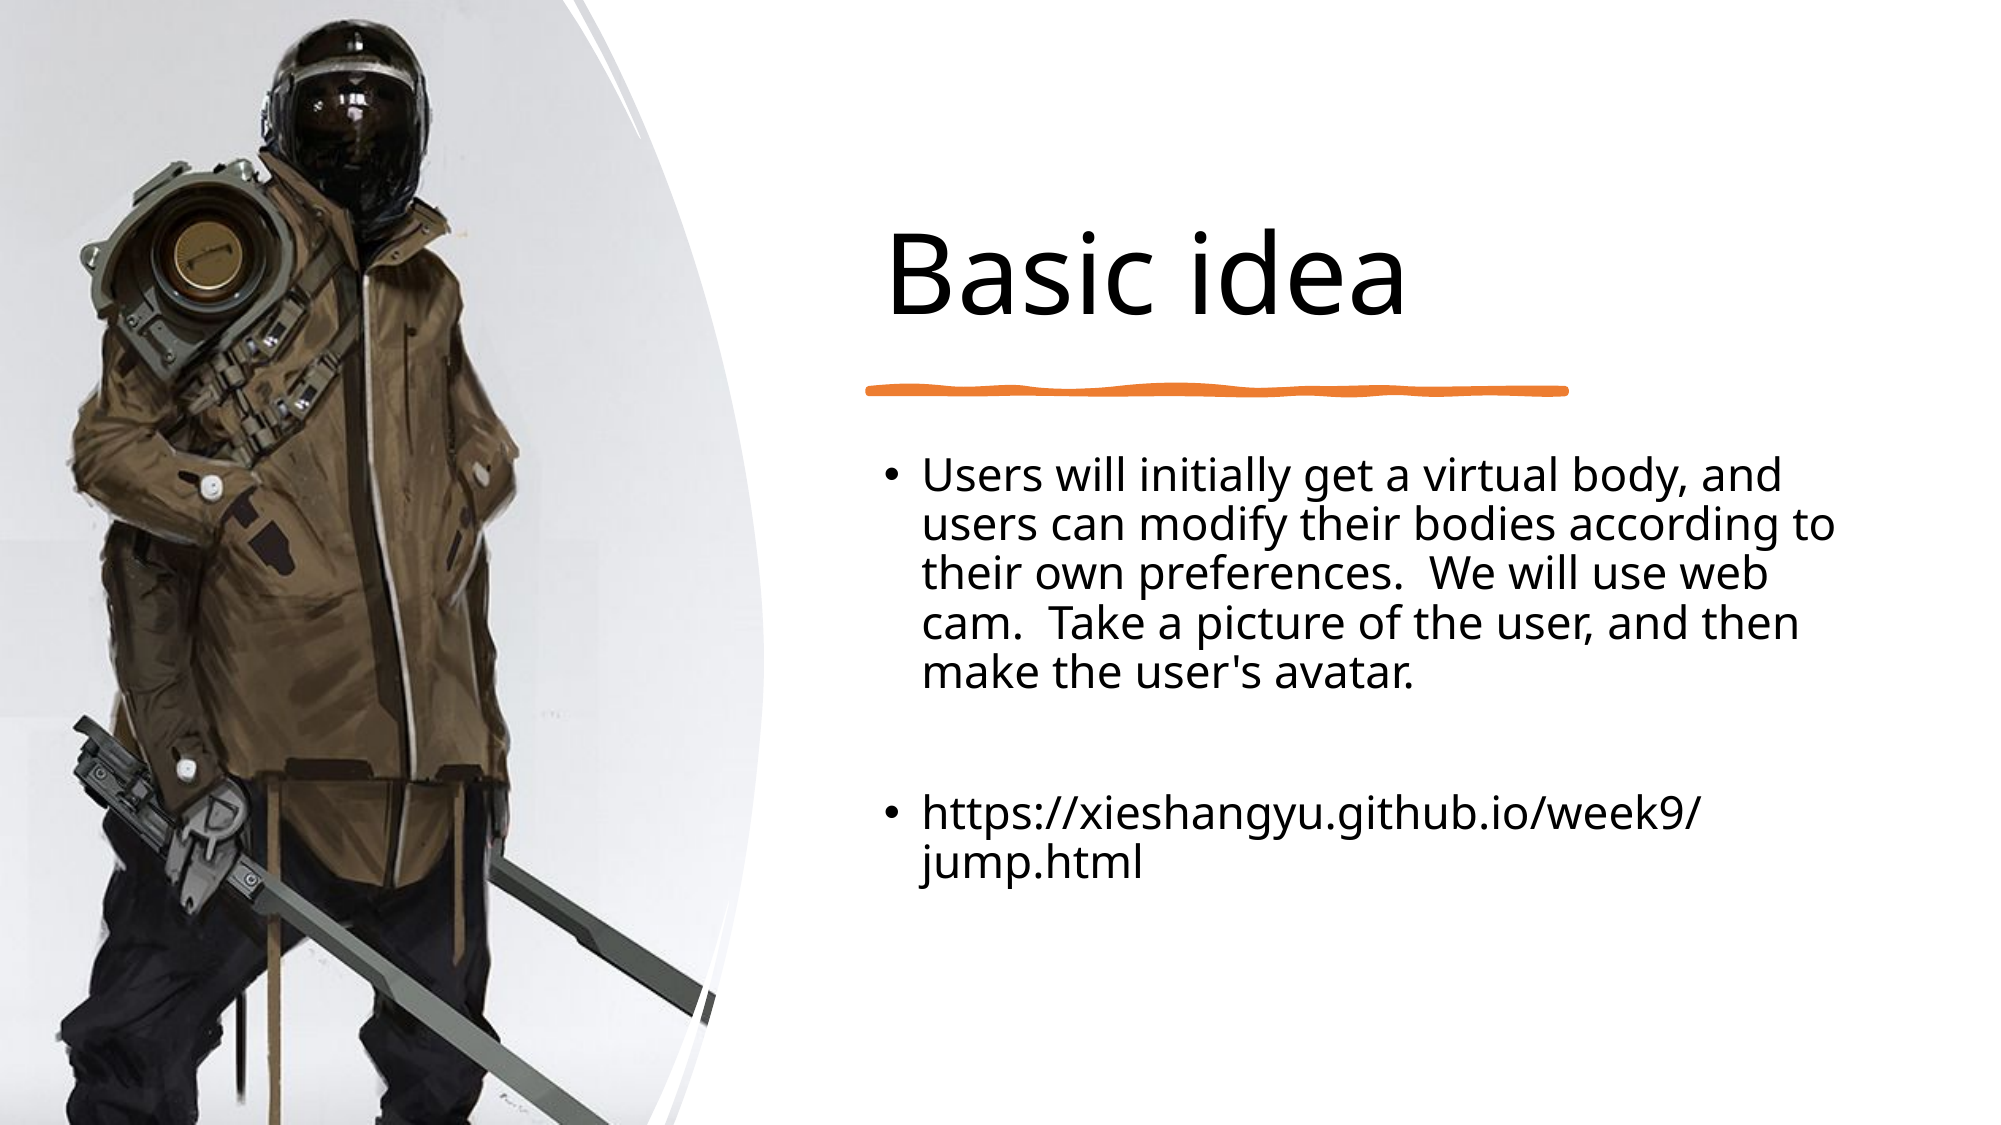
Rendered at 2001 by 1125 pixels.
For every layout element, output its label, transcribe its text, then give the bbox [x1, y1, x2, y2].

text_box [764, 0, 2000, 1125]
list Users will initially get a virtual body, and users can modify their bodies according to their own preferences. We will use web cam. Take a picture of the user, and then make the user's avatar. https://xieshangyu.github.io/week9/jump.html [869, 443, 1895, 1016]
text_box [867, 385, 1567, 396]
title Basic idea [869, 53, 1895, 347]
picture [0, 0, 764, 1125]
